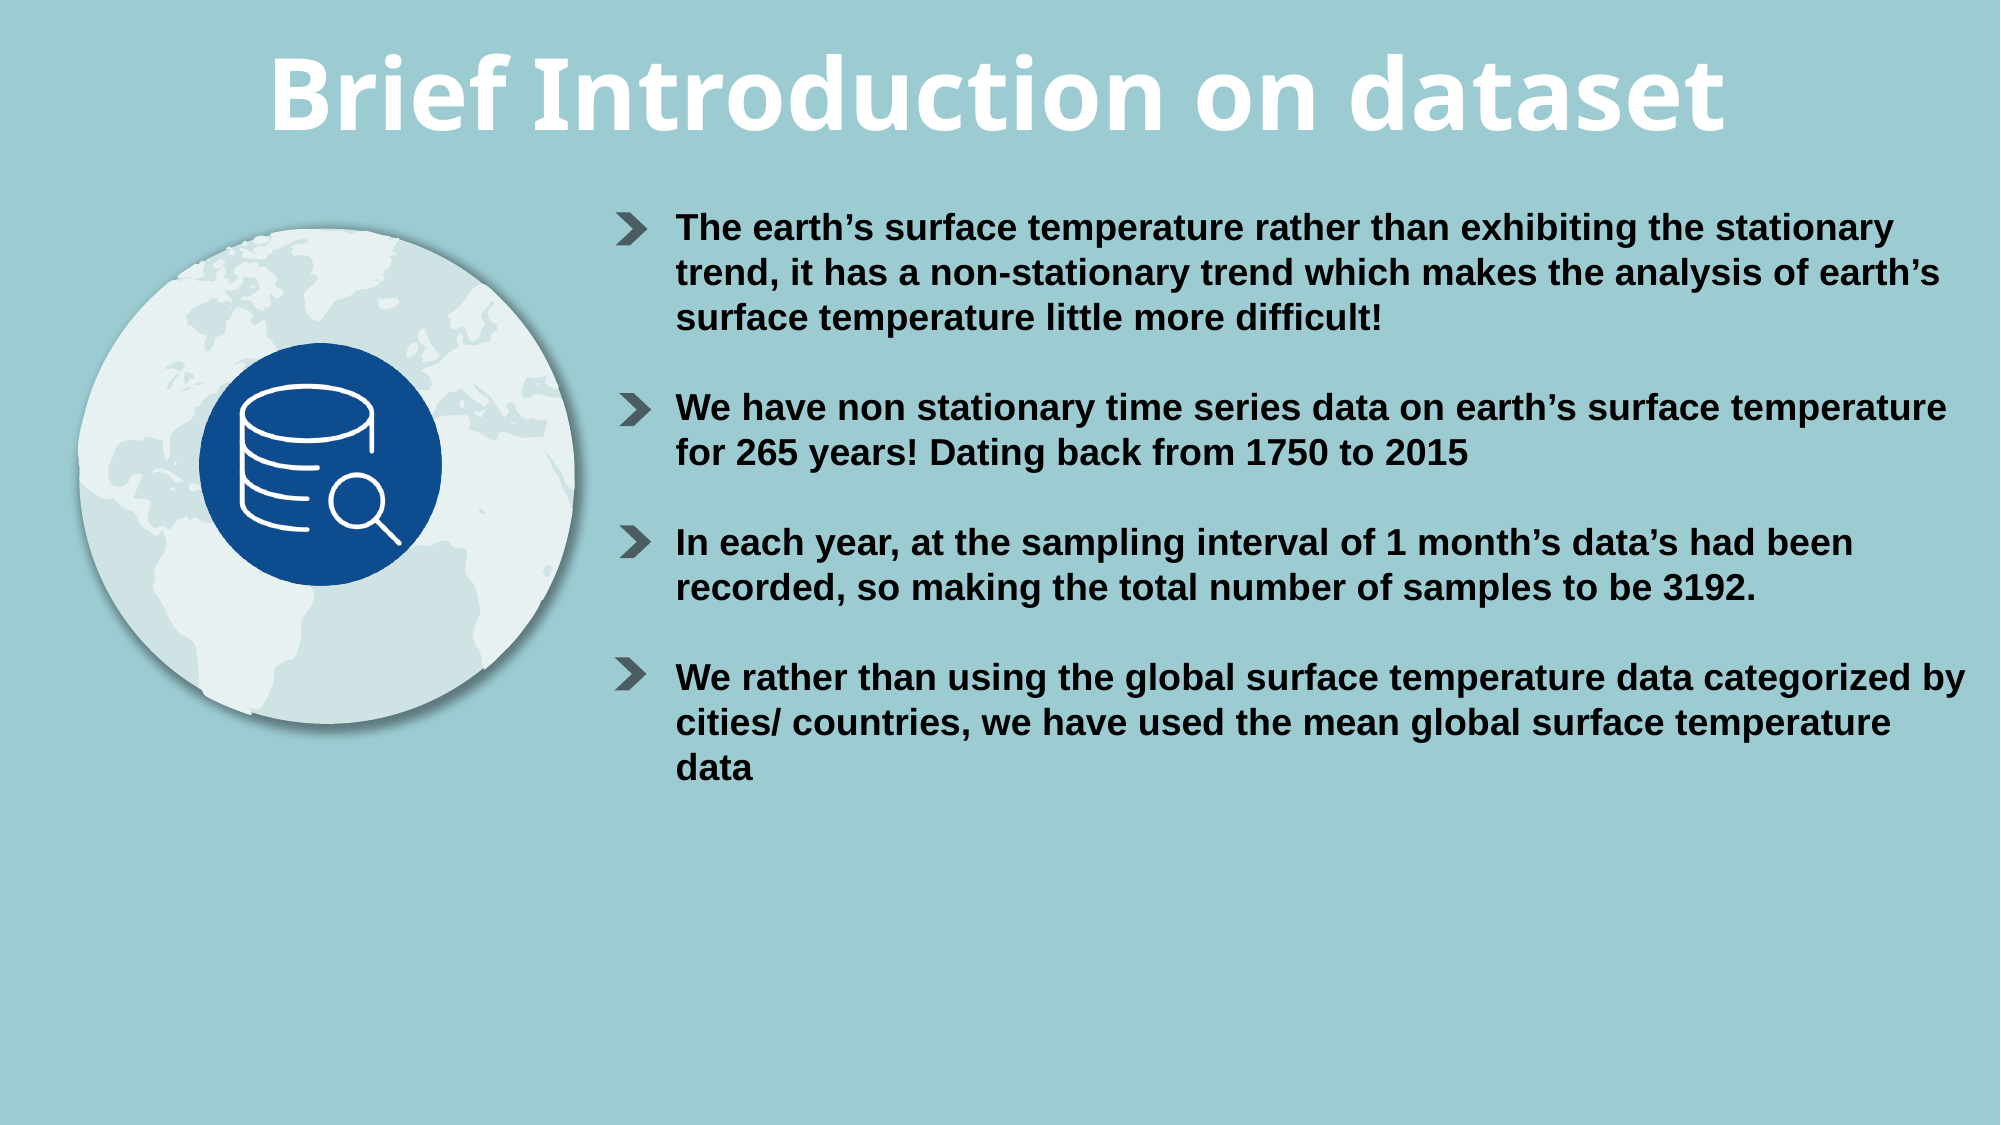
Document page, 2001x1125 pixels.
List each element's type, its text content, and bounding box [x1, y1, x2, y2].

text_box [77, 227, 575, 724]
text_box The earth’s surface temperature rather than exhibiting the stationary trend, it has a non-stationary trend which makes the analysis of earth’s surface temperature little more difficult! We have non stationary time series data on earth’s surface temperature for 265 years! Dating back from 1750 to 2015 In each year, at the sampling interval of 1 month’s data’s had been recorded, so making the total number of samples to be 3192. We rather than using the global surface temperature data categorized by cities/ countries, we have used the mean global surface temperature data [660, 195, 1995, 796]
text_box [616, 524, 653, 560]
text_box Brief Introduction on dataset [251, 22, 1744, 158]
text_box [616, 392, 653, 428]
picture [199, 343, 442, 586]
text_box [612, 211, 649, 247]
text_box [611, 656, 648, 692]
